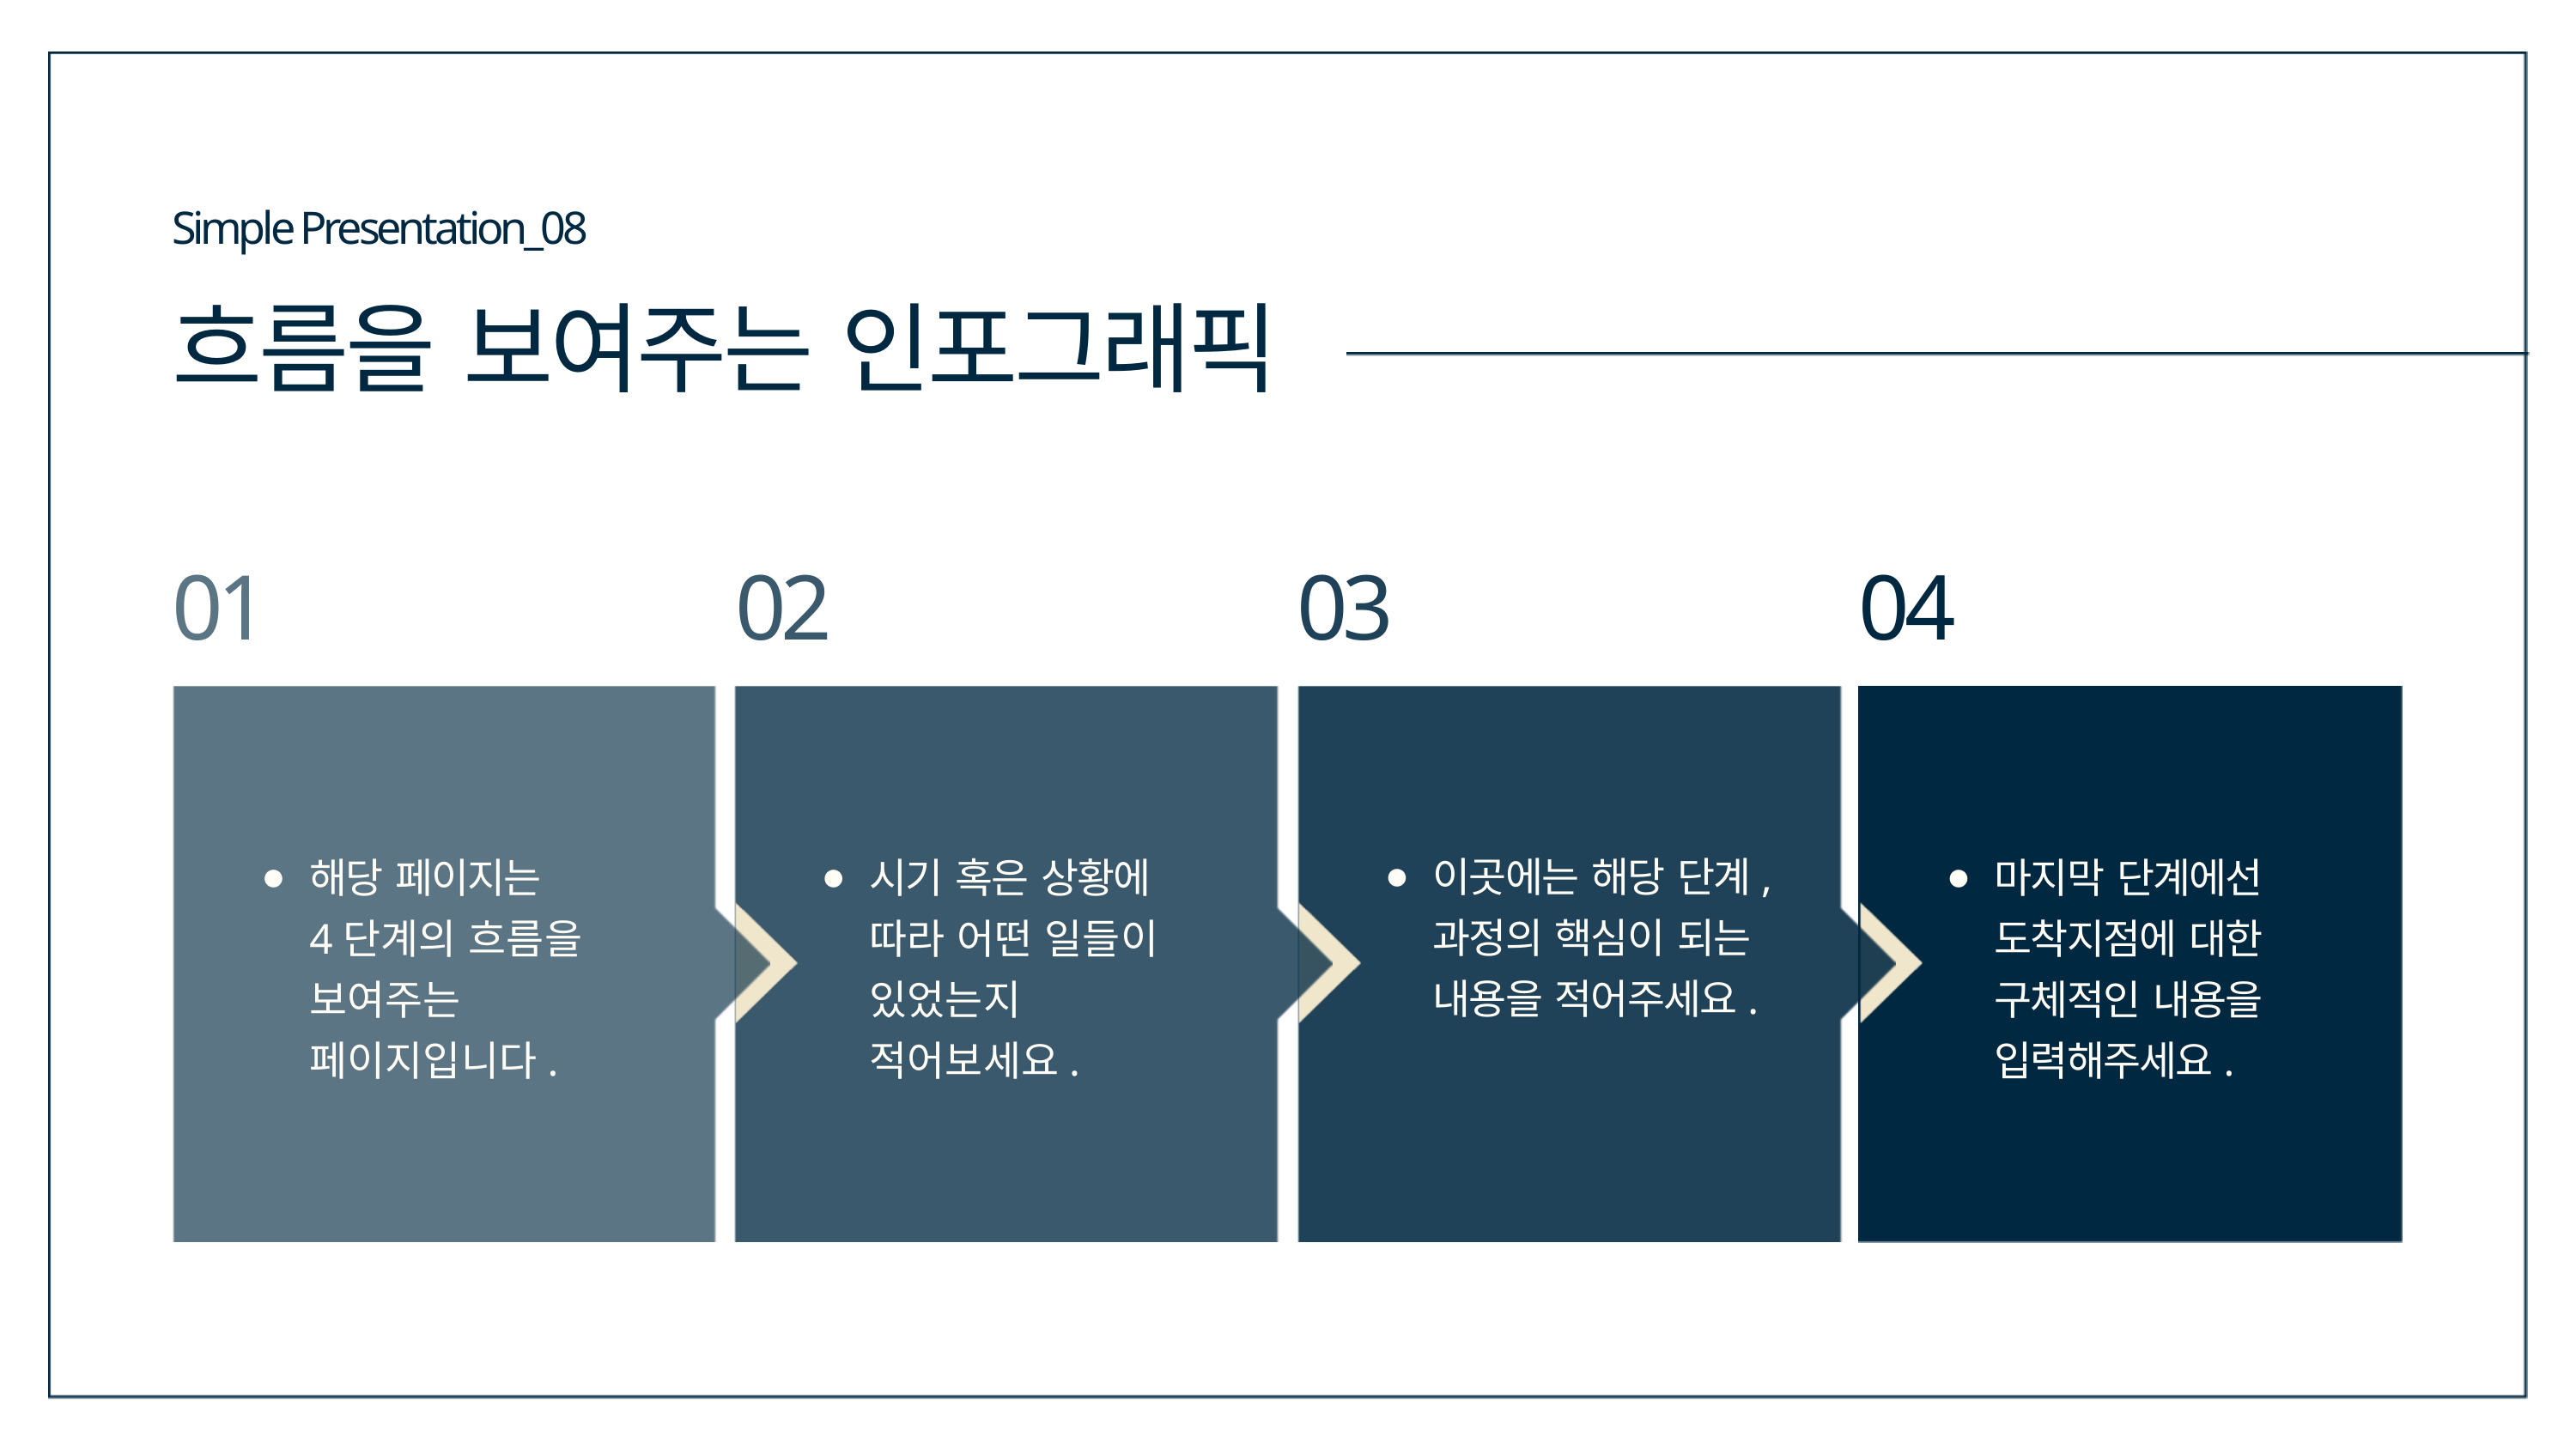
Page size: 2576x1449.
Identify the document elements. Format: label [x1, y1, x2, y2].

picture [48, 52, 2530, 1399]
